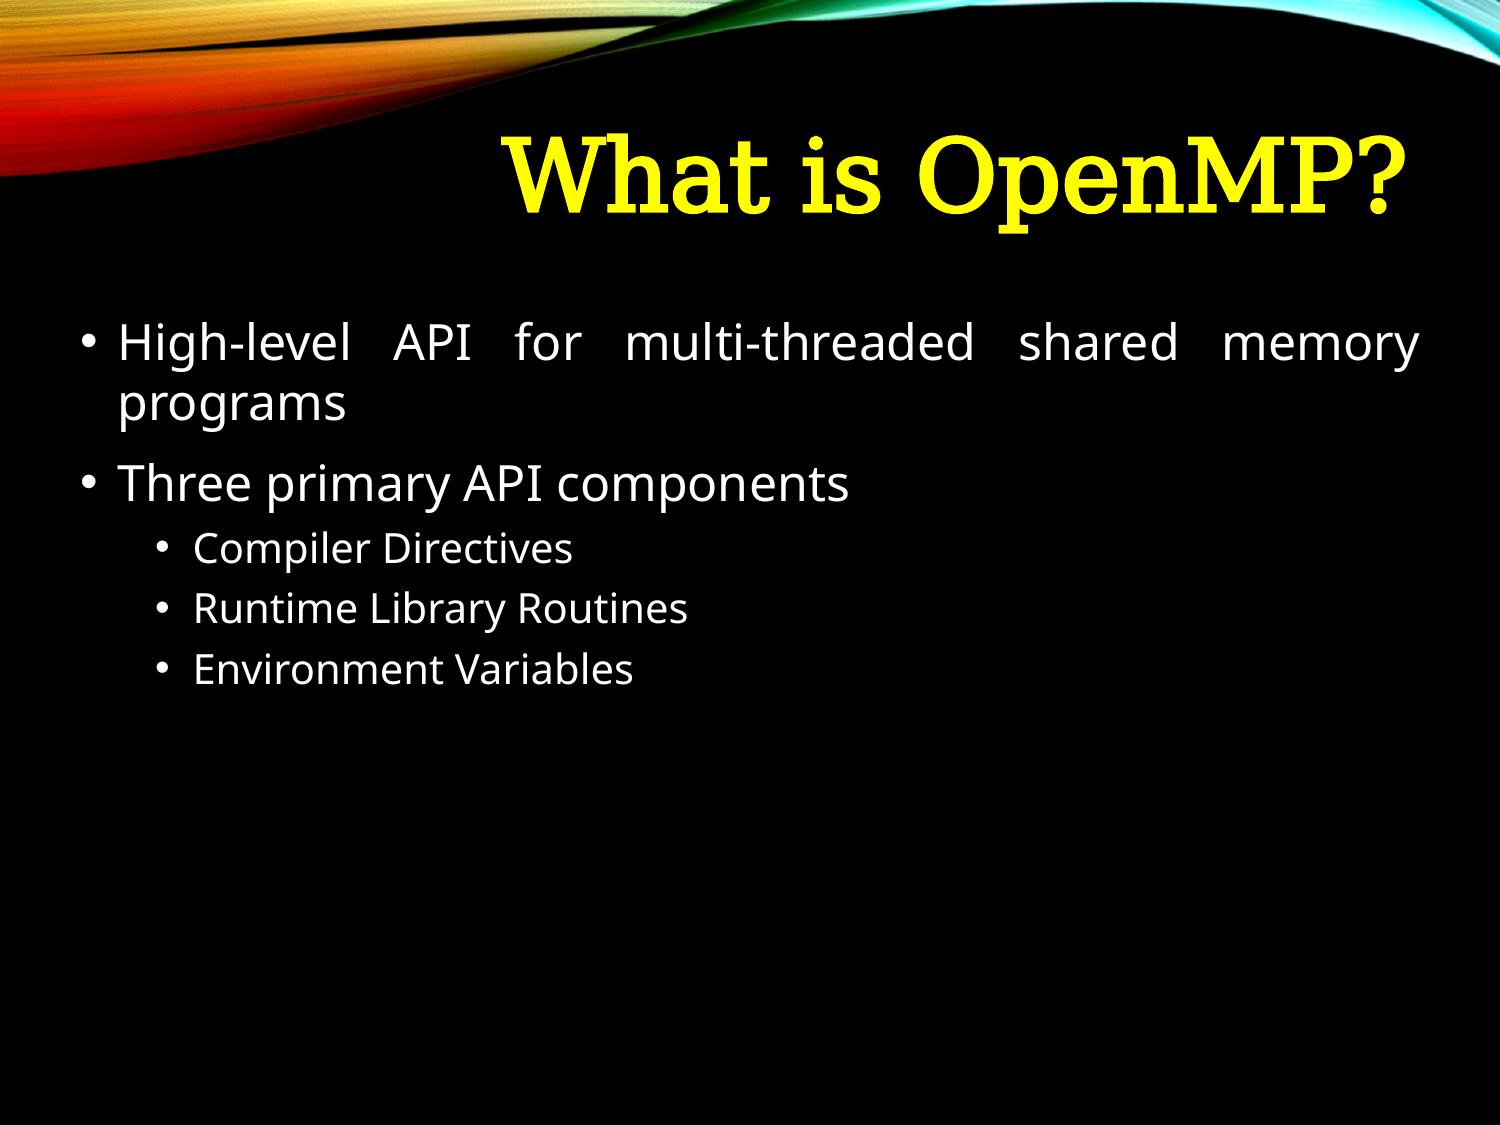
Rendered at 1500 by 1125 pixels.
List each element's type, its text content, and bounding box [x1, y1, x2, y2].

list High-level API for multi-threaded shared memory programs Three primary API components Compiler Directives Runtime Library Routines Environment Variables [64, 302, 1436, 1083]
title What is OpenMP? [41, 90, 1424, 268]
picture [0, 0, 1500, 178]
